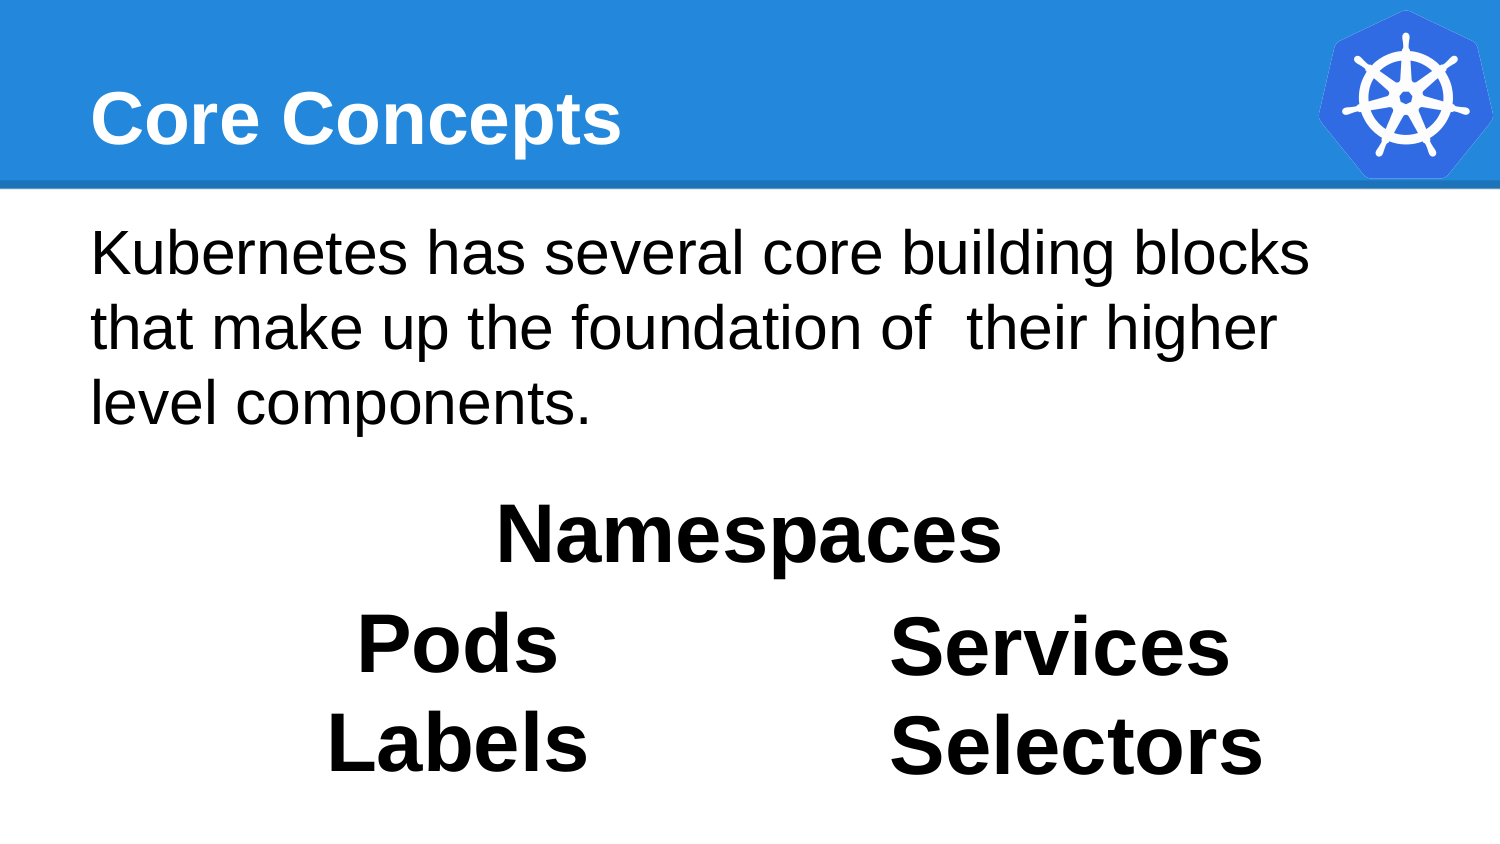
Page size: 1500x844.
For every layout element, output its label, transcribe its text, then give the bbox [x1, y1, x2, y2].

text_box Pods [309, 578, 607, 677]
text_box Selectors [872, 680, 1282, 802]
text_box Namespaces [468, 468, 1032, 590]
picture [1318, 7, 1494, 182]
text_box Services [872, 581, 1249, 703]
list Kubernetes has several core building blocks that make up the foundation of their higher level components. [75, 196, 1425, 808]
title Core Concepts [75, 33, 1425, 175]
text_box Labels [309, 677, 607, 799]
